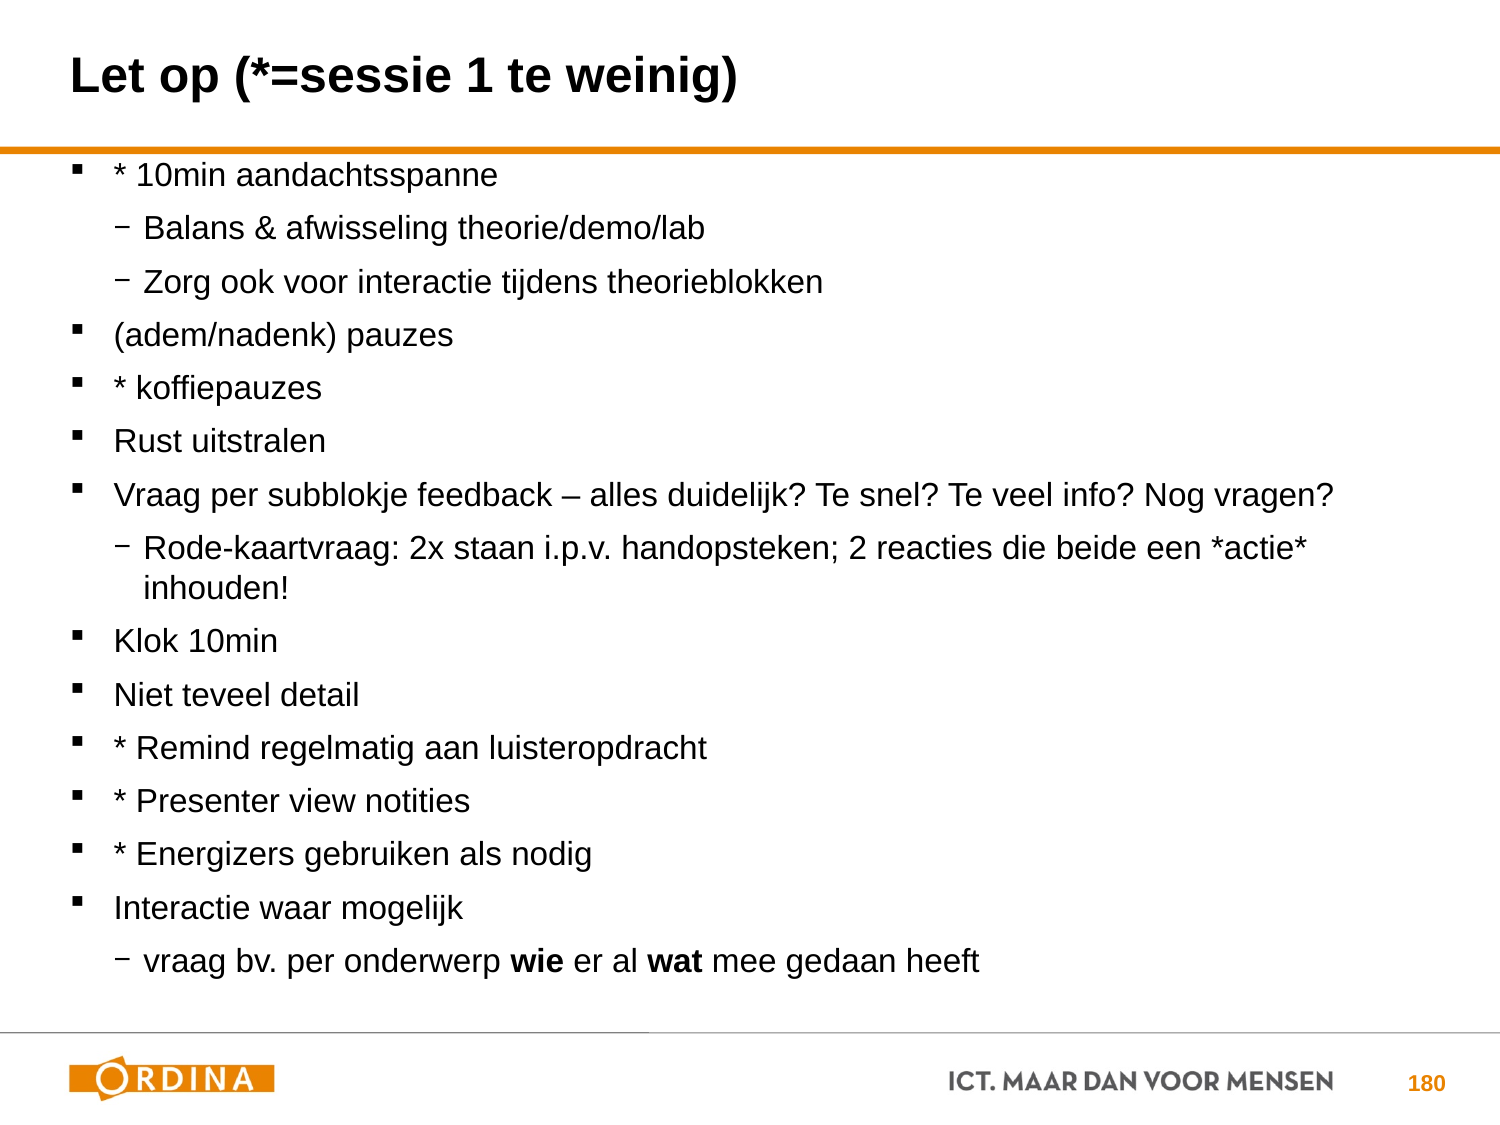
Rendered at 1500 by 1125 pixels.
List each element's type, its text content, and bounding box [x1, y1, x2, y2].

picture [941, 1061, 1340, 1100]
picture [64, 1051, 279, 1105]
slide_number 180 [1354, 1060, 1462, 1112]
list * 10min aandachtsspanne Balans & afwisseling theorie/demo/lab Zorg ook voor interactie tijdens theorieblokken (adem/nadenk) pauzes * koffiepauzes Rust uitstralen Vraag per subblokje feedback – alles duidelijk? Te snel? Te veel info? Nog vragen? Rode-kaartvraag: 2x staan i.p.v. handopsteken; 2 reacties die beide een *actie* inhouden! Klok 10min Niet teveel detail * Remind regelmatig aan luisteropdracht * Presenter view notities * Energizers gebruiken als nodig Interactie waar mogelijk vraag bv. per onderwerp wie er al wat mee gedaan heeft [54, 145, 1462, 1028]
title Let op (*=sessie 1 te weinig) [54, 0, 1397, 145]
